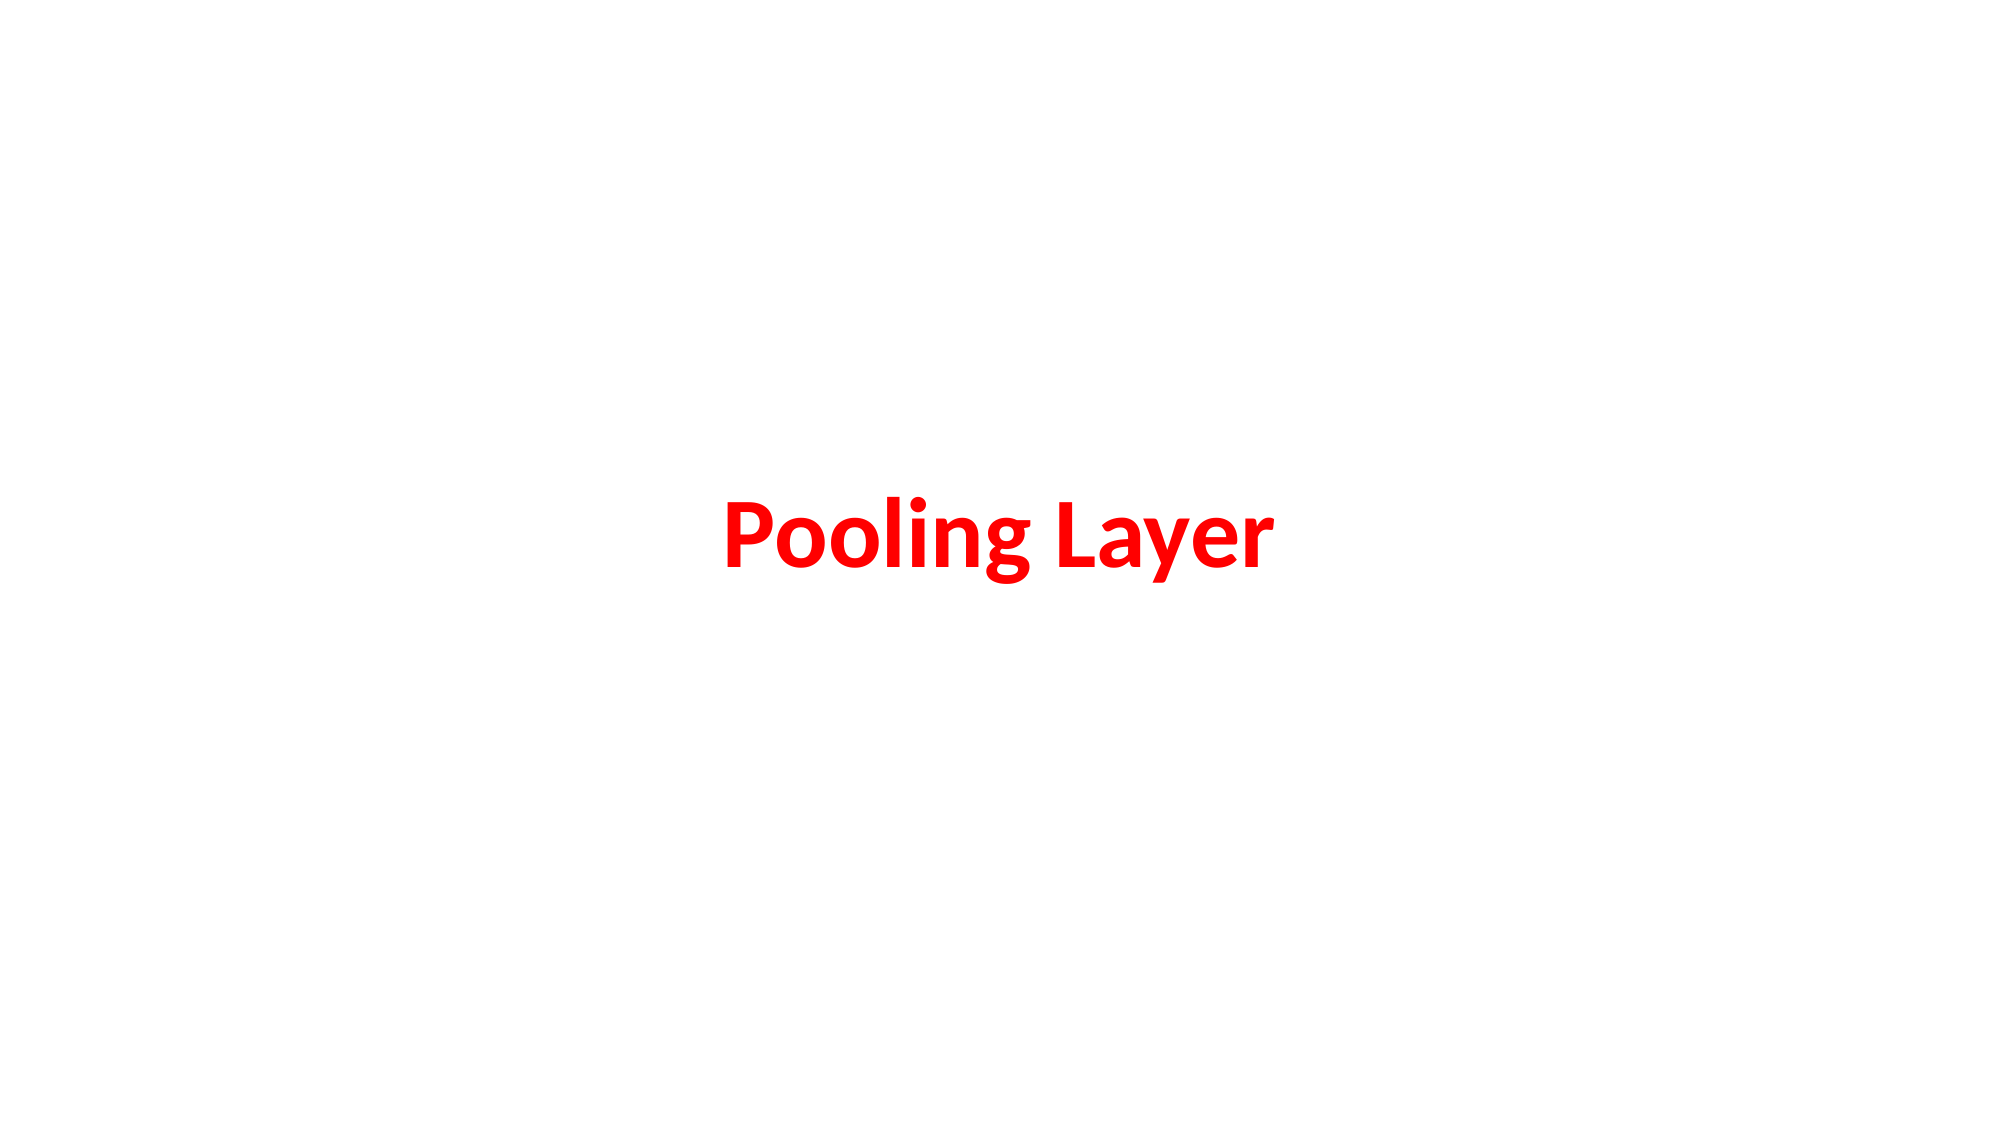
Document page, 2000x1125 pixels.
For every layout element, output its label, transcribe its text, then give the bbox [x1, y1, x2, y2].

list Pooling Layer [137, 299, 1862, 1014]
